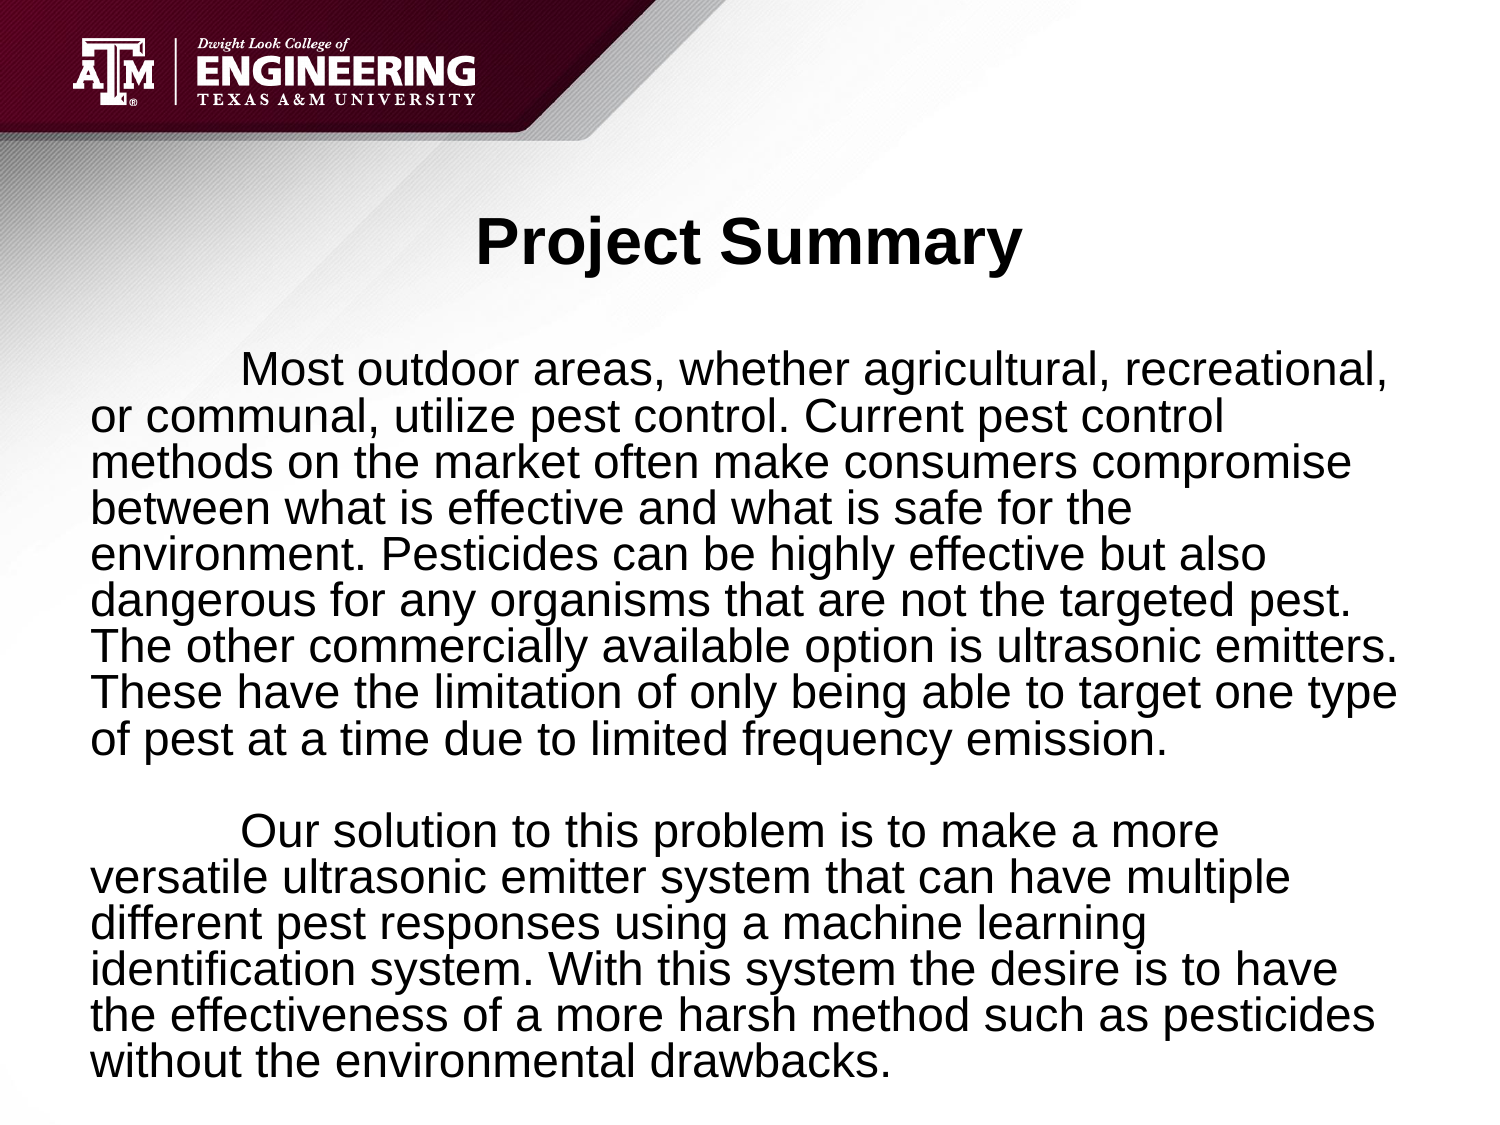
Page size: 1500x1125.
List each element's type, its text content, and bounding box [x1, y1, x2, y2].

title Project Summary [75, 172, 1425, 304]
list Most outdoor areas, whether agricultural, recreational, or communal, utilize pest control. Current pest control methods on the market often make consumers compromise between what is effective and what is safe for the environment. Pesticides can be highly effective but also dangerous for any organisms that are not the targeted pest. The other commercially available option is ultrasonic emitters. These have the limitation of only being able to target one type of pest at a time due to limited frequency emission. Our solution to this problem is to make a more versatile ultrasonic emitter system that can have multiple different pest responses using a machine learning identification system. With this system the desire is to have the effectiveness of a more harsh method such as pesticides without the environmental drawbacks. [75, 336, 1425, 1097]
picture [0, 0, 1500, 1125]
